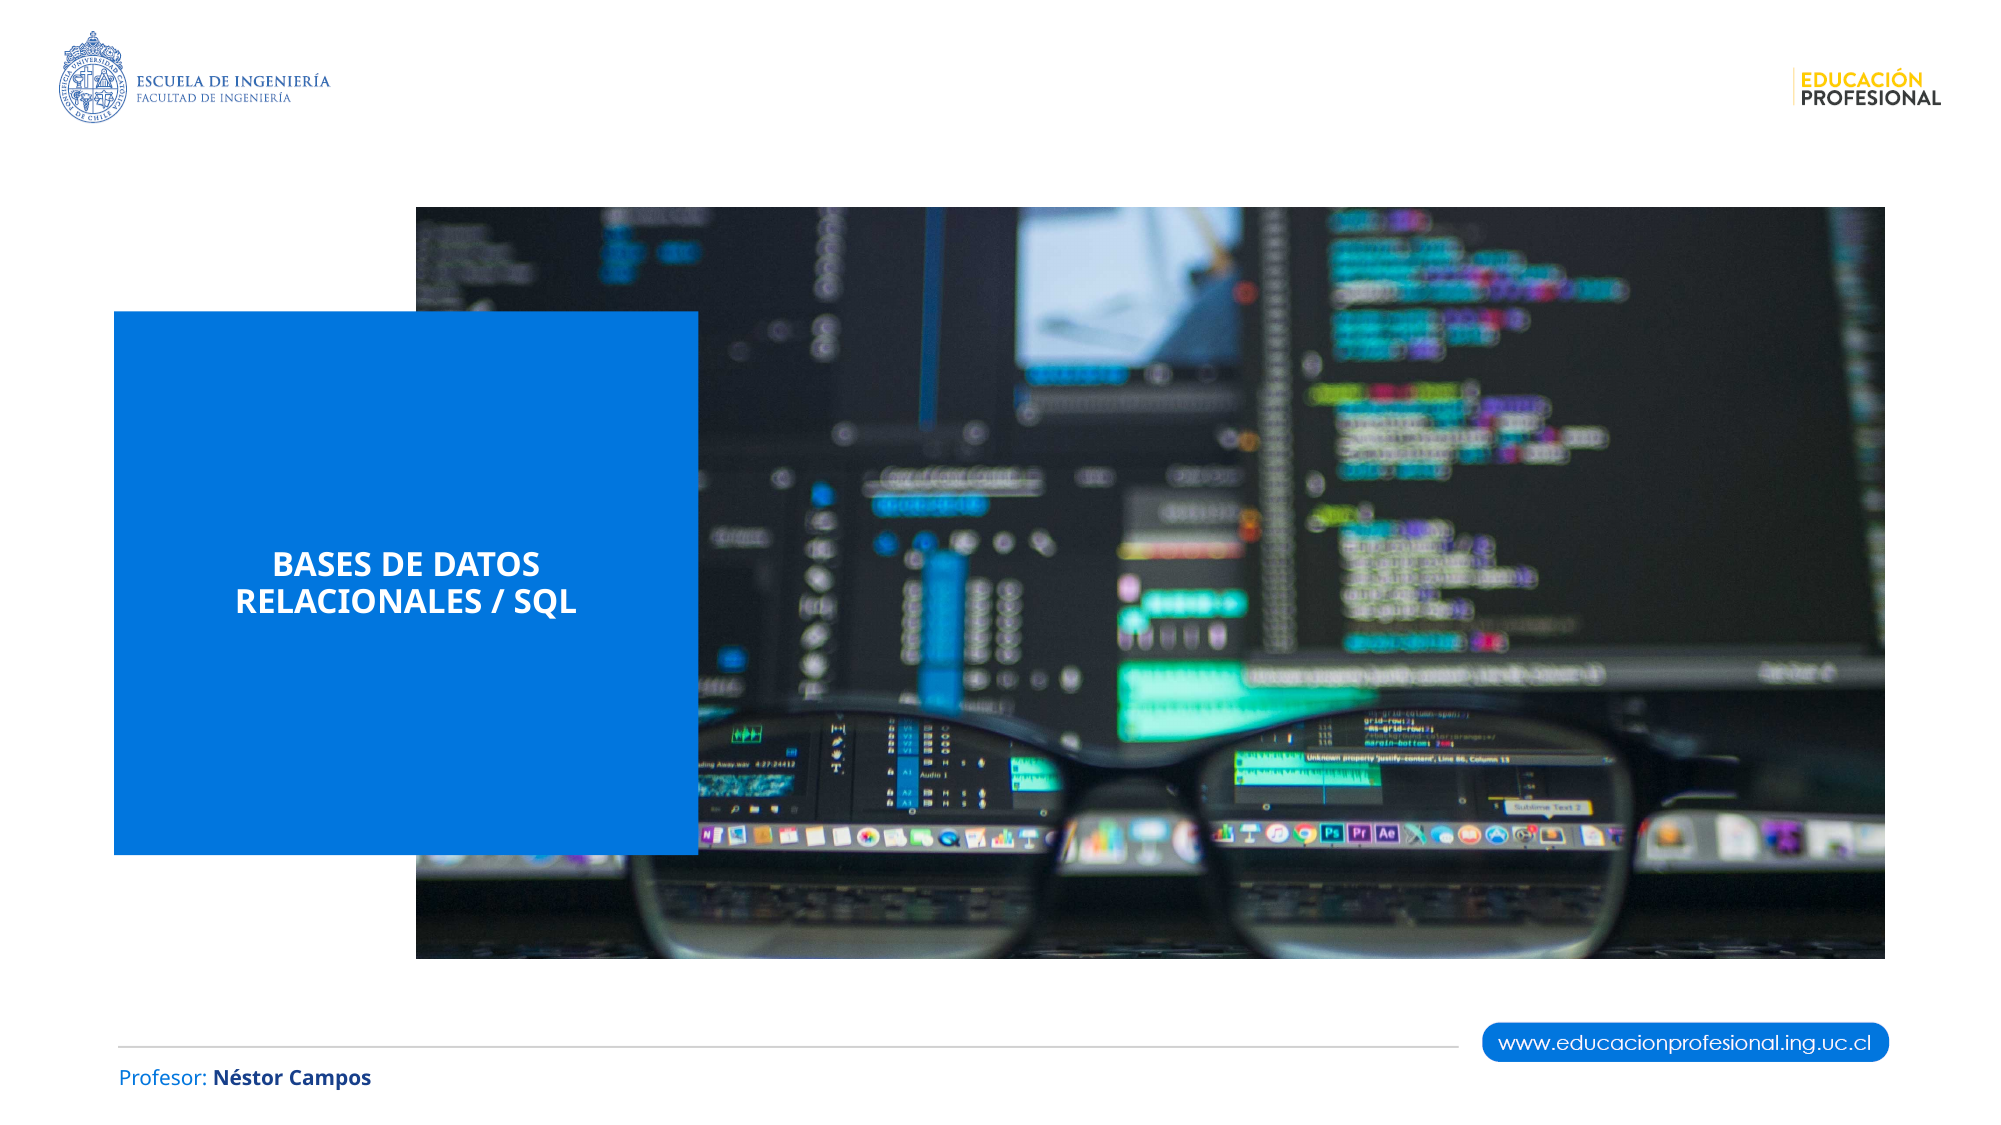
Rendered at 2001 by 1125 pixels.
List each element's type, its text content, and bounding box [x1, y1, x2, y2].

list BASES DE DATOS RELACIONALES / SQL [114, 311, 416, 856]
picture [0, 0, 2000, 1125]
